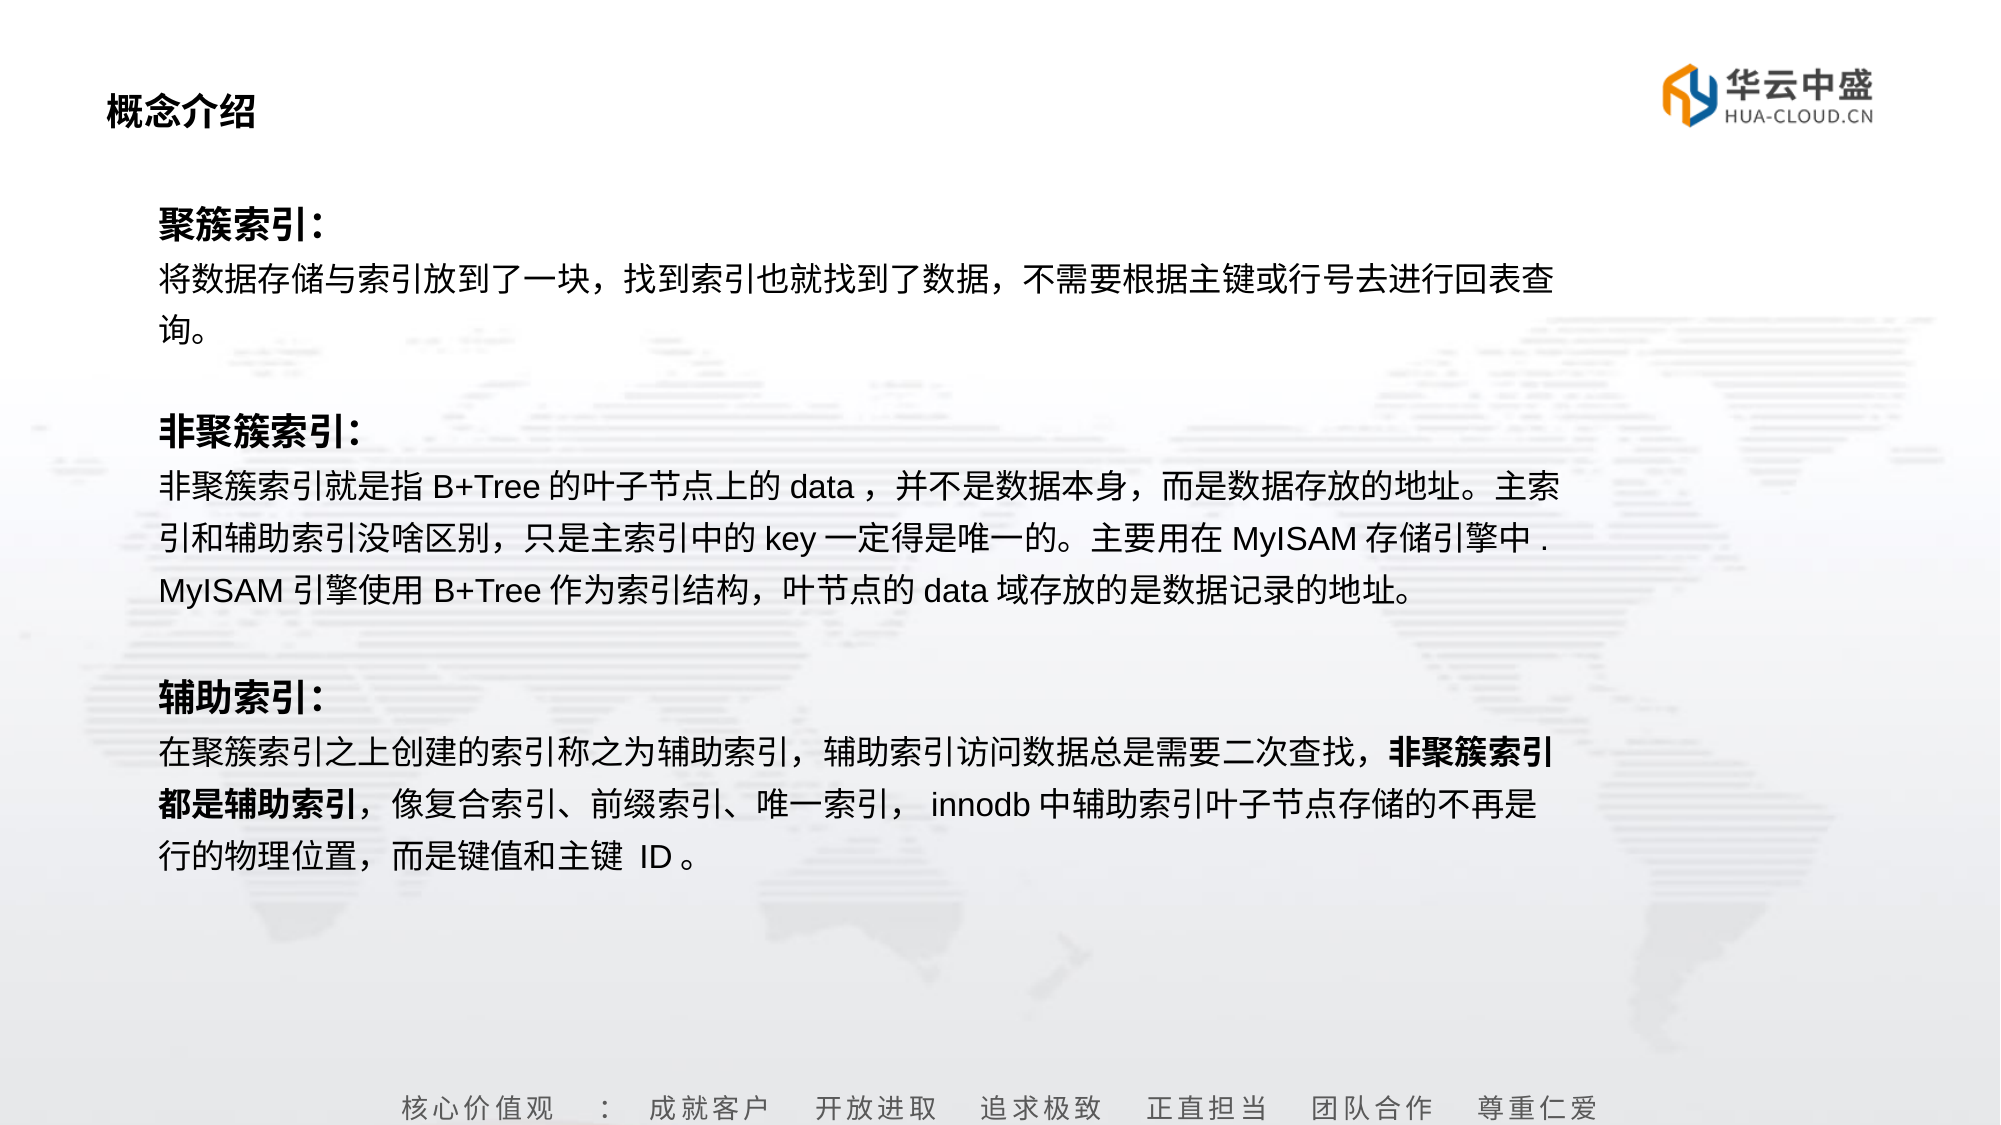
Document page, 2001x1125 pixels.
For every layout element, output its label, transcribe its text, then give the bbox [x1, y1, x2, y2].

title 概念介绍 [91, 26, 1906, 142]
text_box 聚簇索引： 将数据存储与索引放到了一块，找到索引也就找到了数据，不需要根据主键或行号去进行回表查询。 非聚簇索引： 非聚簇索引就是指B+Tree的叶子节点上的data，并不是数据本身，而是数据存放的地址。主索引和辅助索引没啥区别，只是主索引中的key一定得是唯一的。主要用在MyISAM存储引擎中. MyISAM引擎使用B+Tree作为索引结构，叶节点的data域存放的是数据记录的地址。 辅助索引： 在聚簇索引之上创建的索引称之为辅助索引，辅助索引访问数据总是需要二次查找，非聚簇索引都是辅助索引，像复合索引、前缀索引、唯一索引，innodb中辅助索引叶子节点存储的不再是行的物理位置，而是键值和主键 ID。 [143, 144, 1583, 928]
picture [0, 85, 2000, 1125]
